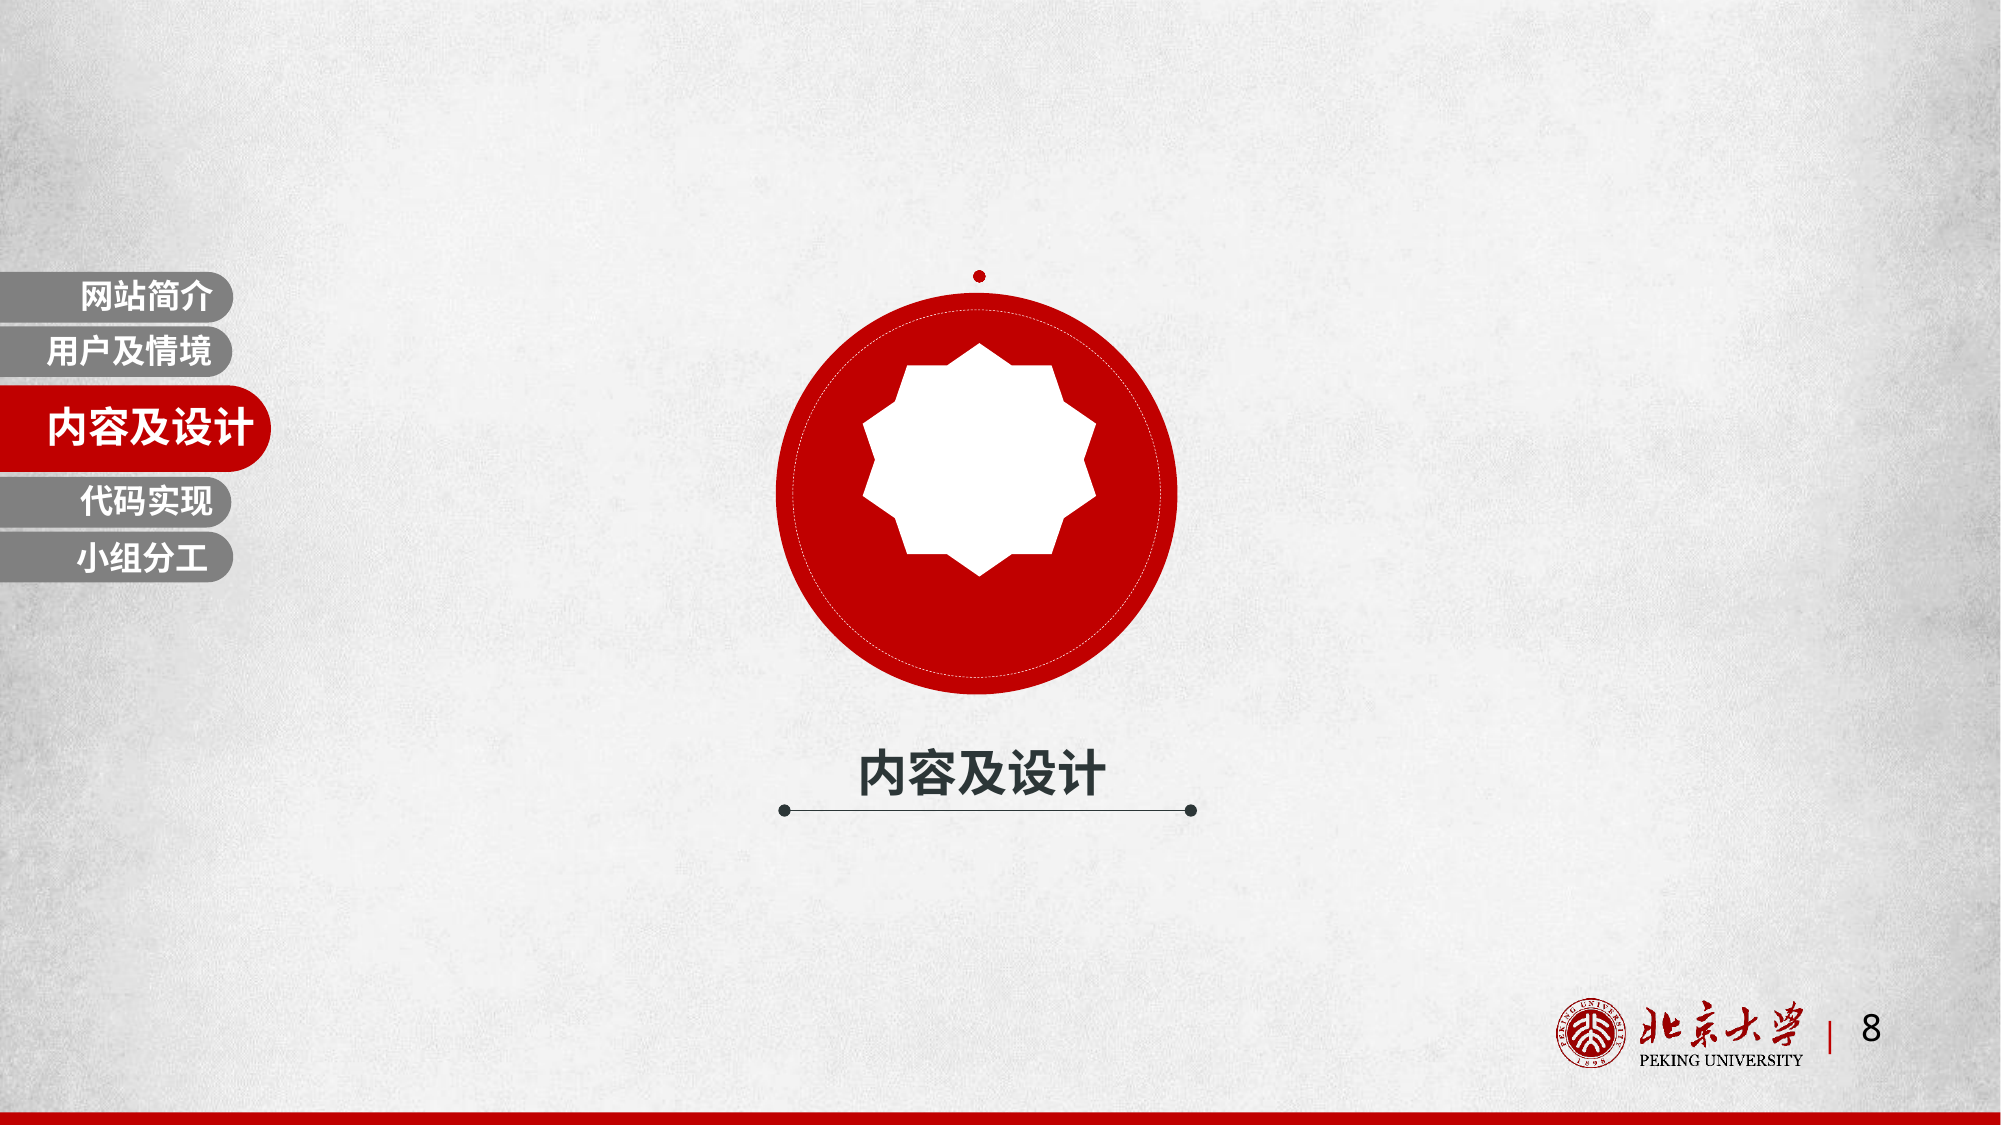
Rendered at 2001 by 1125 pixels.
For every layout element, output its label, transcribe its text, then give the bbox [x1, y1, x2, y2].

text_box [971, 268, 988, 285]
text_box 小组分工 [60, 533, 262, 581]
text_box [860, 341, 1099, 579]
text_box 用户及情境 [31, 326, 233, 374]
text_box 网站简介 [65, 271, 267, 319]
text_box 内容与设计 [32, 360, 234, 384]
text_box 内容及设计 [31, 398, 292, 454]
text_box [0, 1112, 2001, 1125]
text_box [790, 307, 1163, 680]
text_box 代码实现 [65, 476, 267, 524]
slide_number 8 [1431, 999, 1898, 1060]
text_box [0, 324, 223, 380]
text_box [0, 269, 225, 324]
picture [0, 0, 2001, 1112]
text_box [773, 290, 1180, 697]
text_box [0, 529, 222, 585]
text_box 内容及设计 [787, 732, 1178, 809]
text_box [0, 383, 266, 475]
text_box [0, 474, 223, 529]
